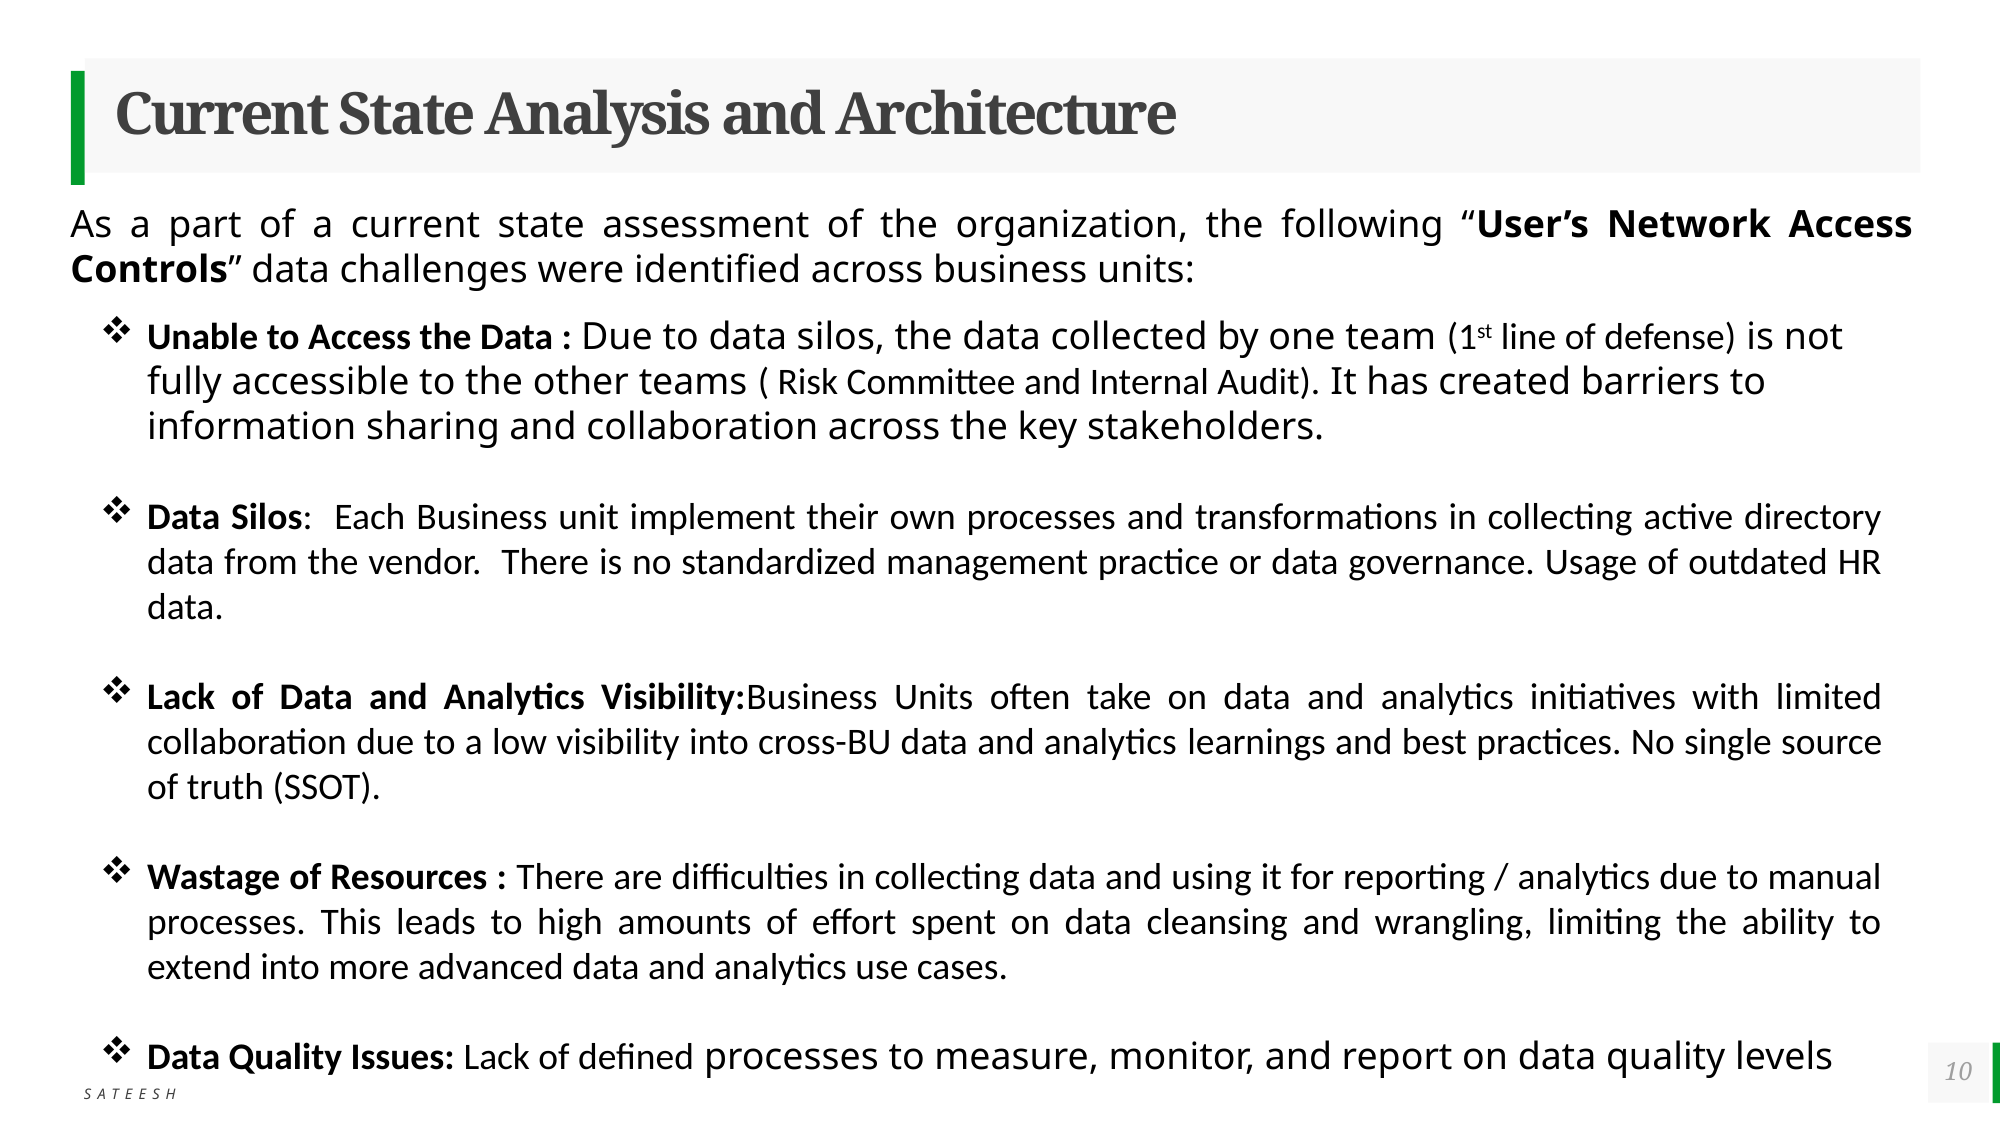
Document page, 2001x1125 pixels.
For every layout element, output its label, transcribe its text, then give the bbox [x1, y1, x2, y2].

text_box Unable to Access the Data : Due to data silos, the data collected by one team (1st line of defense) is not fully accessible to the other teams ( Risk Committee and Internal Audit). It has created barriers to information sharing and collaboration across the key stakeholders. Data Silos: Each Business unit implement their own processes and transformations in collecting active directory data from the vendor. There is no standardized management practice or data governance. Usage of outdated HR data. Lack of Data and Analytics Visibility:Business Units often take on data and analytics initiatives with limited collaboration due to a low visibility into cross-BU data and analytics learnings and best practices. No single source of truth (SSOT). Wastage of Resources : There are difficulties in collecting data and using it for reporting / analytics due to manual processes. This leads to high amounts of effort spent on data cleansing and wrangling, limiting the ability to extend into more advanced data and analytics use cases. Data Quality Issues: Lack of defined processes to measure, monitor, and report on data quality levels [85, 304, 1899, 1085]
text_box As a part of a current state assessment of the organization, the following “User’s Network Access Controls” data challenges were identified across business units: [55, 192, 1929, 298]
slide_number 10 [1928, 1042, 1989, 1103]
title Current State Analysis and Architecture [84, 58, 1921, 173]
